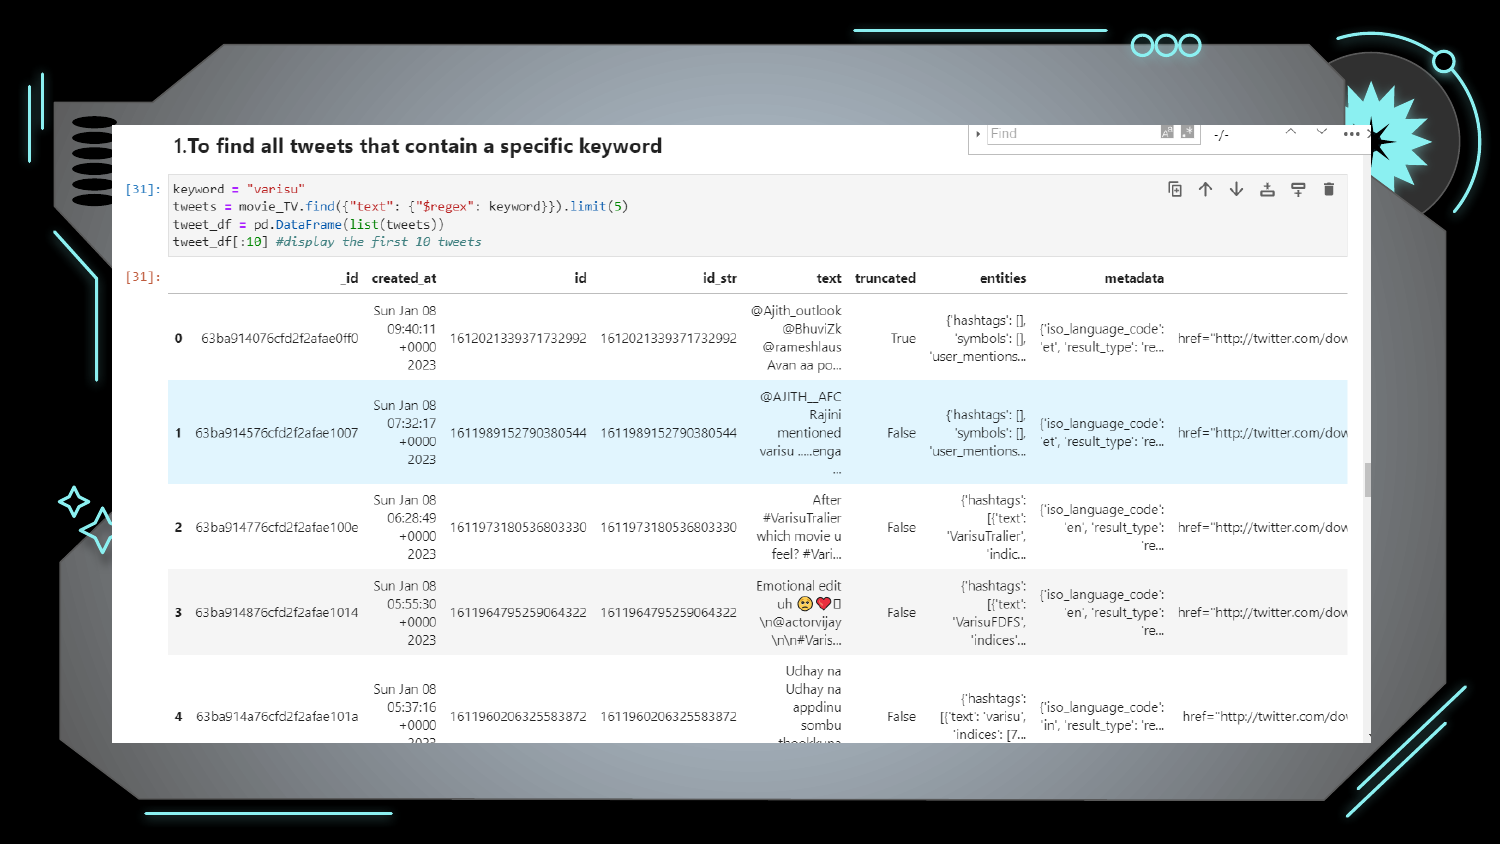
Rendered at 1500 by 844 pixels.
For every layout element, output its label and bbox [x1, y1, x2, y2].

picture [112, 125, 1371, 743]
